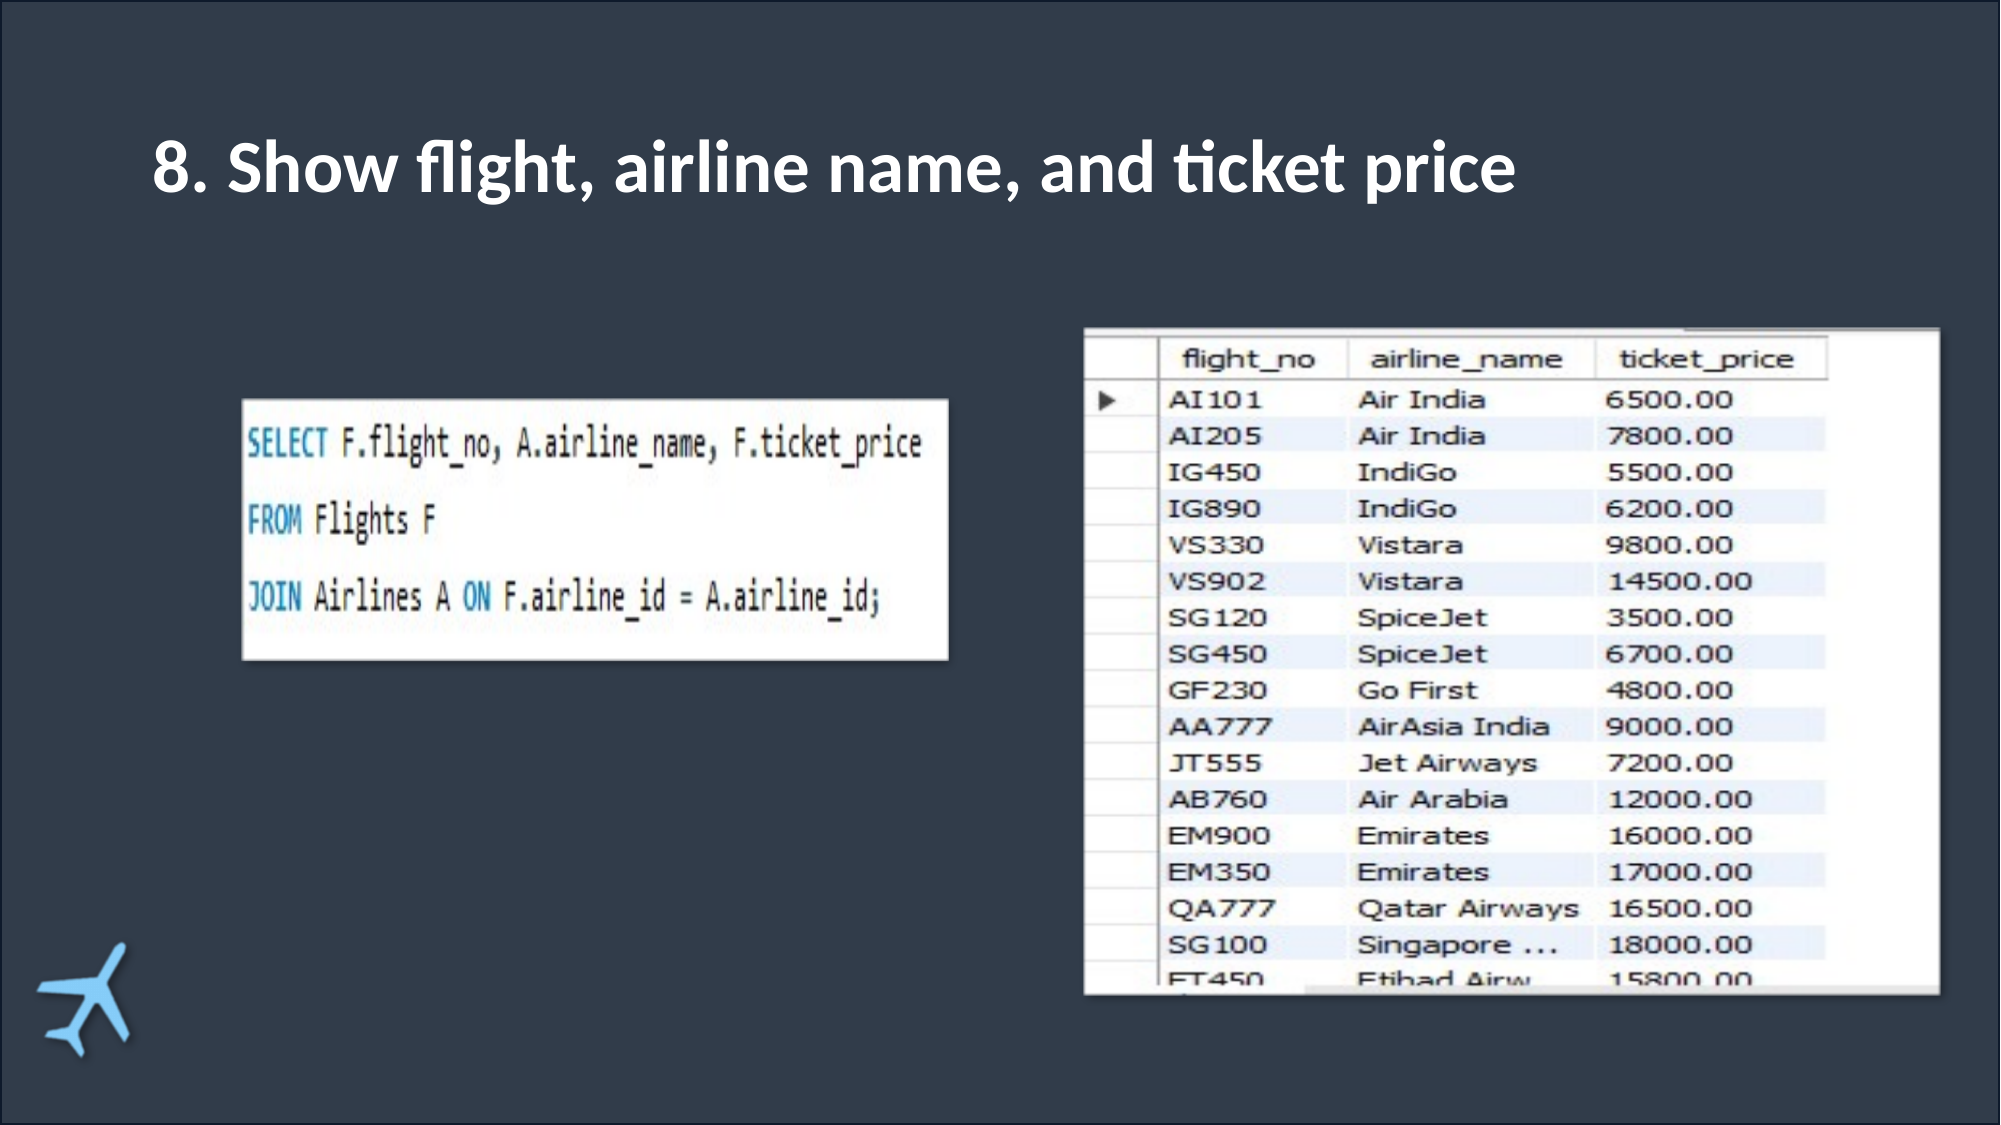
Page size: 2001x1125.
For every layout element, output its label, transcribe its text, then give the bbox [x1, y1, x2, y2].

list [241, 397, 949, 662]
title 8. Show flight, airline name, and ticket price [137, 59, 1863, 278]
picture [0, 898, 190, 1093]
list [1082, 326, 1942, 996]
text_box [0, 0, 2000, 1125]
